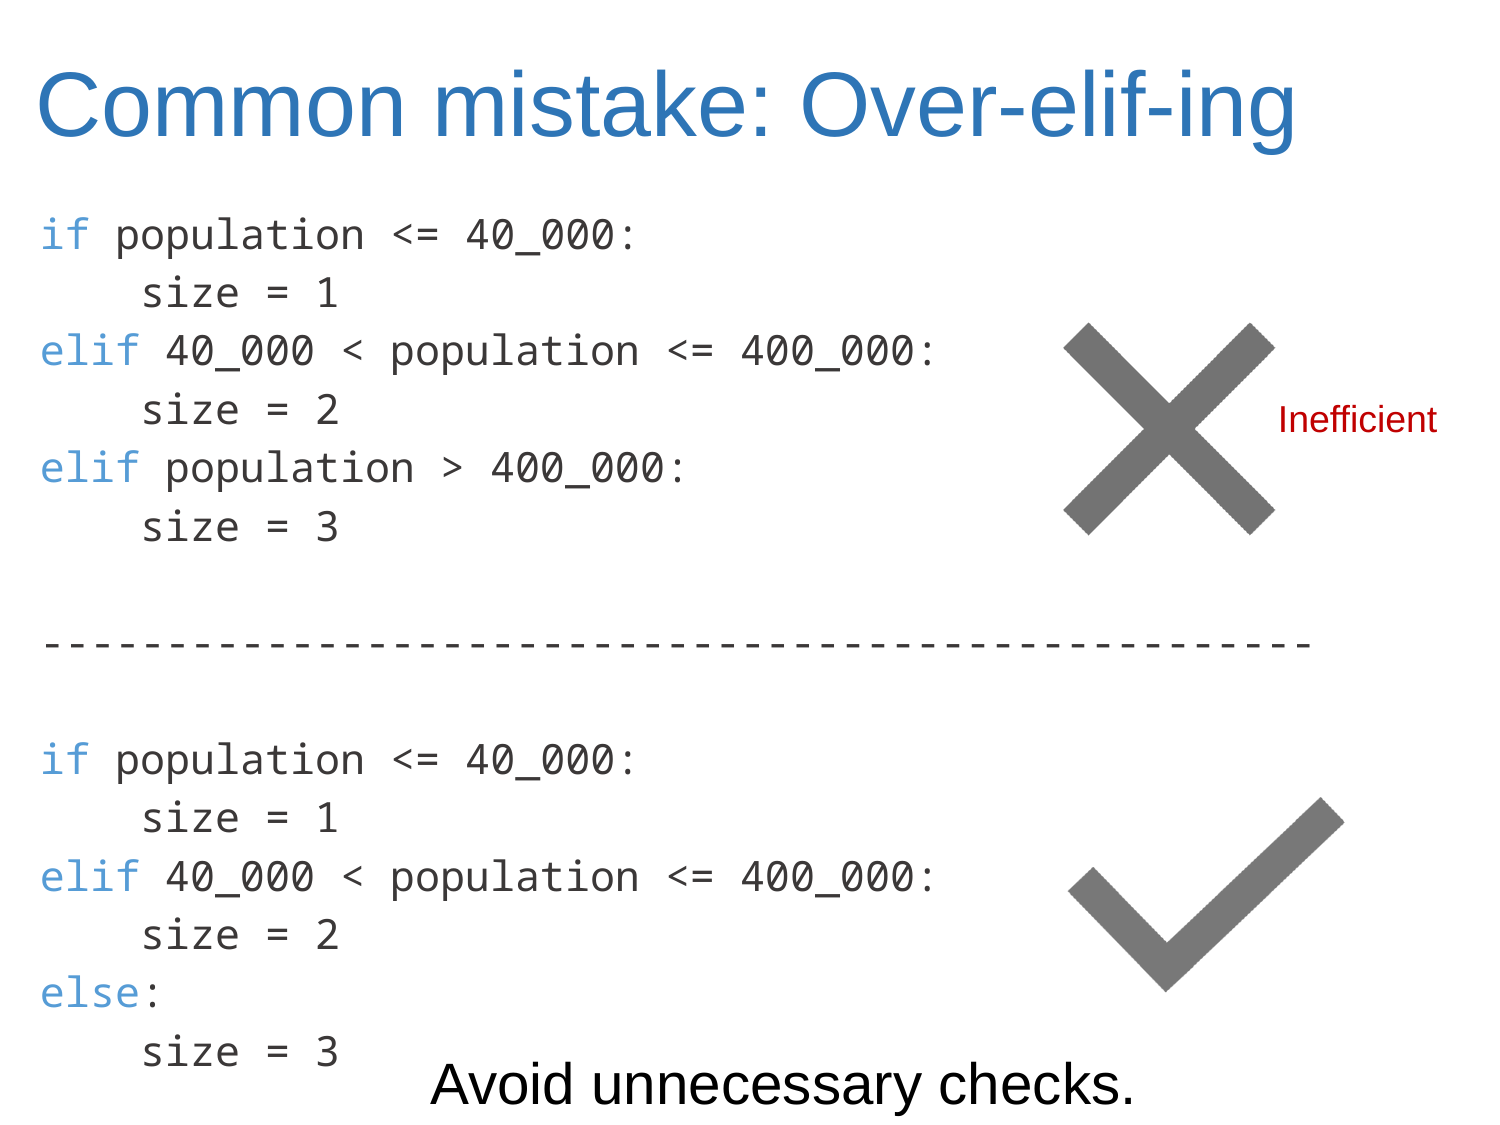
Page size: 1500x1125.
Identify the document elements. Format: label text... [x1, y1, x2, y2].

picture [1062, 749, 1351, 1038]
text_box Avoid unnecessary checks. [415, 1039, 1153, 1124]
text_box Inefficient [1316, 387, 1453, 448]
title Common mistake: Over-elif-ing [20, 62, 1333, 138]
picture [1024, 284, 1313, 573]
list if population <= 40_000: size = 1 elif 40_000 < population <= 400_000: size = 2 elif population > 400_000: size = 3 --------------------------------------------------- if population <= 40_000: size = 1 elif 40_000 < population <= 400_000: size = 2 else: size = 3 [24, 200, 1450, 992]
